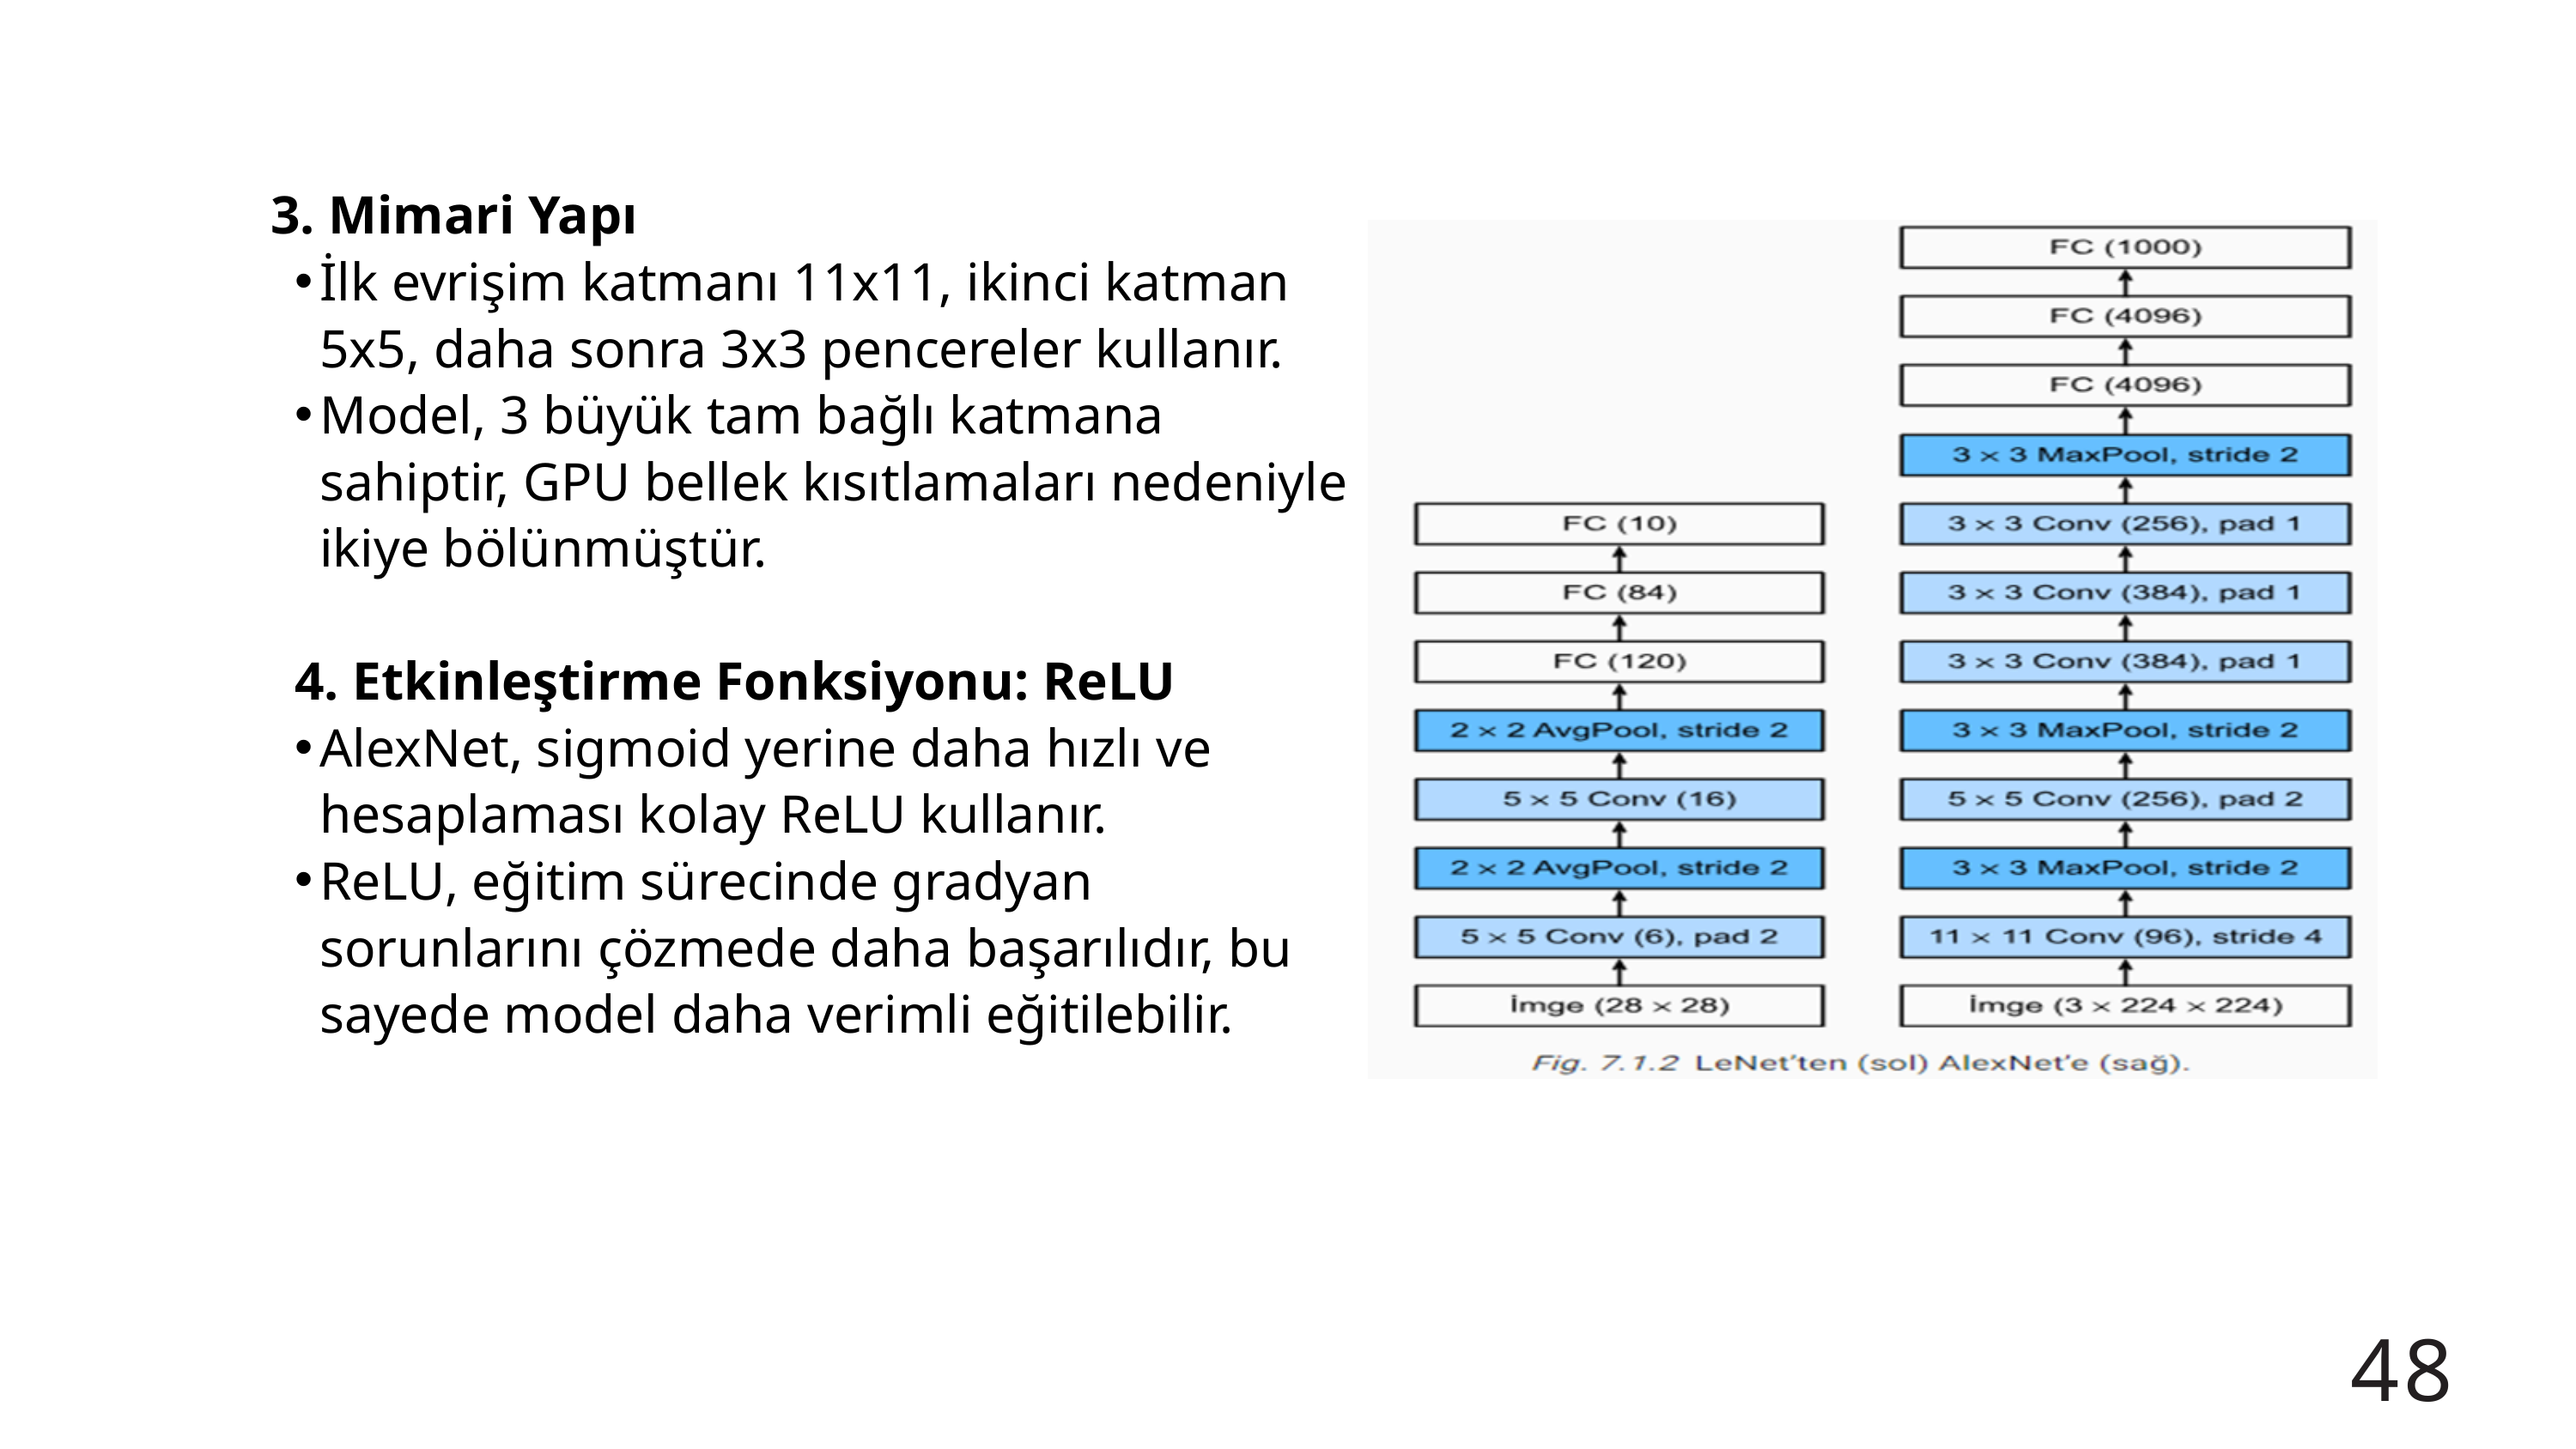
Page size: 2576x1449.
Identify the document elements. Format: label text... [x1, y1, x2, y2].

text_box [1368, 220, 2378, 1079]
text_box 48 [2350, 1355, 2480, 1419]
text_box 3. Mimari Yapı İlk evrişim katmanı 11x11, ikinci katman 5x5, daha sonra 3x3 pencereler kullanır. Model, 3 büyük tam bağlı katmana sahiptir, GPU bellek kısıtlamaları nedeniyle ikiye bölünmüştür. 4. Etkinleştirme Fonksiyonu: ReLU AlexNet, sigmoid yerine daha hızlı ve hesaplaması kolay ReLU kullanır. ReLU, eğitim sürecinde gradyan sorunlarını çözmede daha başarılıdır, bu sayede model daha verimli eğitilebilir. [270, 178, 1351, 1044]
